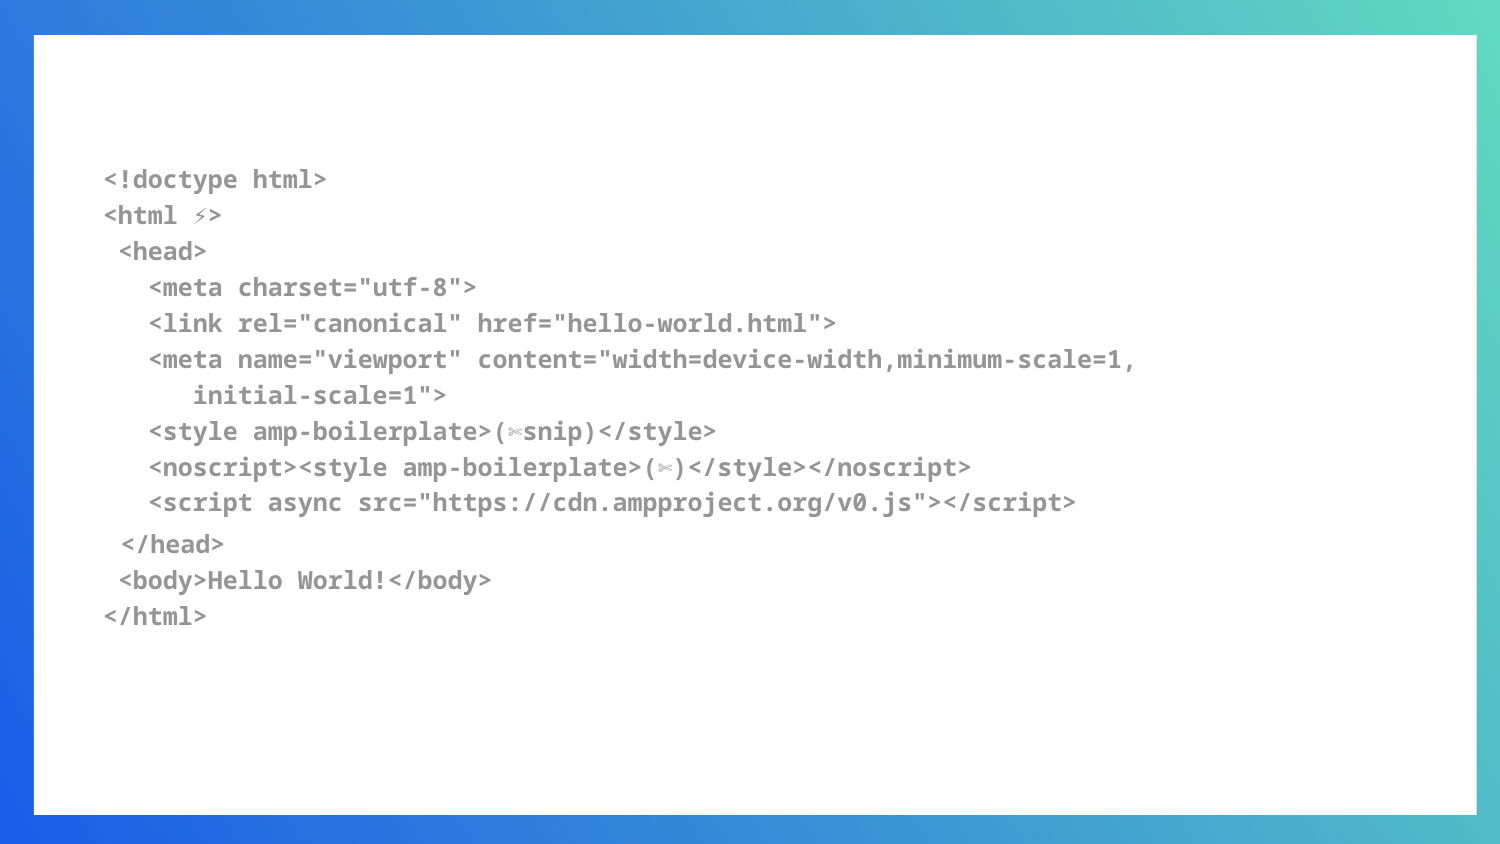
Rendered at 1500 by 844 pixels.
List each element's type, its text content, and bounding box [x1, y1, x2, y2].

picture [0, 0, 1500, 844]
list <!doctype html> <html ⚡> <head> <meta charset="utf-8"> <link rel="canonical" href="hello-world.html"> <meta name="viewport" content="width=device-width,minimum-scale=1, initial-scale=1"> <style amp-boilerplate>(✄snip)</style> <noscript><style amp-boilerplate>(✄)</style></noscript> <script async src="https://cdn.ampproject.org/v0.js"></script> </head> <body>Hello World!</body> </html> [87, 142, 1465, 753]
